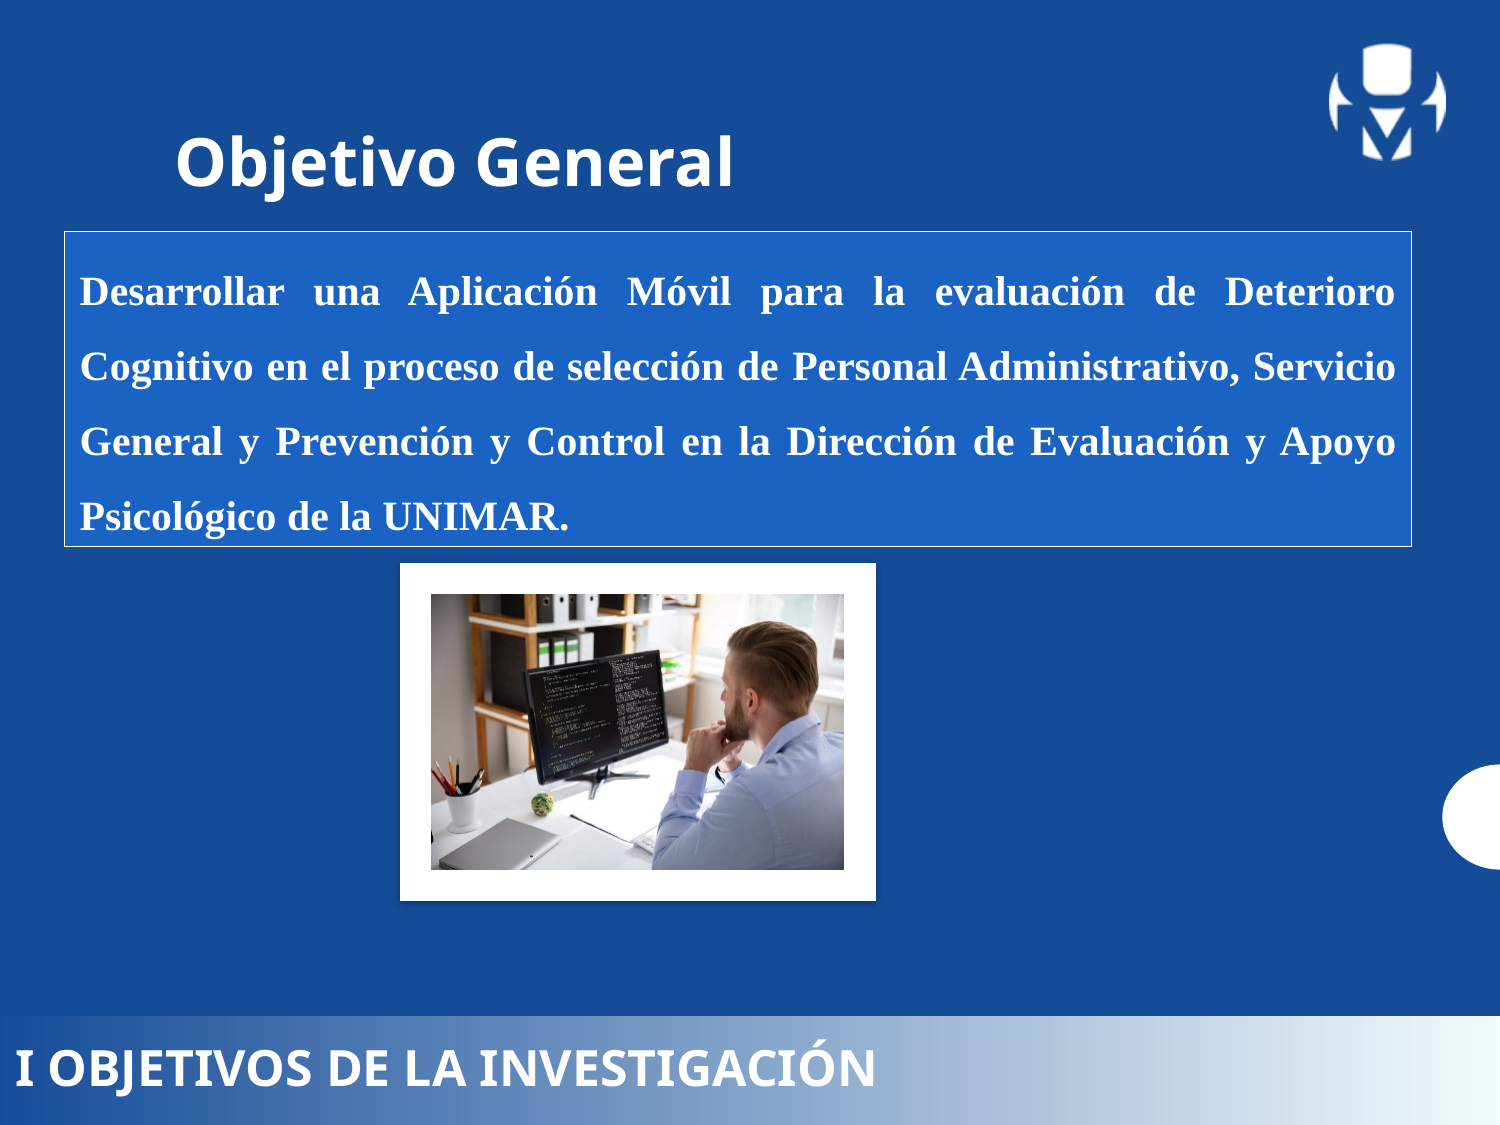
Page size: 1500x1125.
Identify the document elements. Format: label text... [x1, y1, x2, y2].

text_box I OBJETIVOS DE LA INVESTIGACIÓN [0, 1016, 1500, 1125]
picture [430, 593, 845, 871]
picture [1329, 43, 1446, 162]
text_box [1440, 762, 1500, 872]
text_box Desarrollar una Aplicación Móvil para la evaluación de Deterioro Cognitivo en el proceso de selección de Personal Administrativo, Servicio General y Prevención y Control en la Dirección de Evaluación y Apoyo Psicológico de la UNIMAR. [64, 231, 1412, 547]
text_box Objetivo General [159, 112, 1140, 208]
